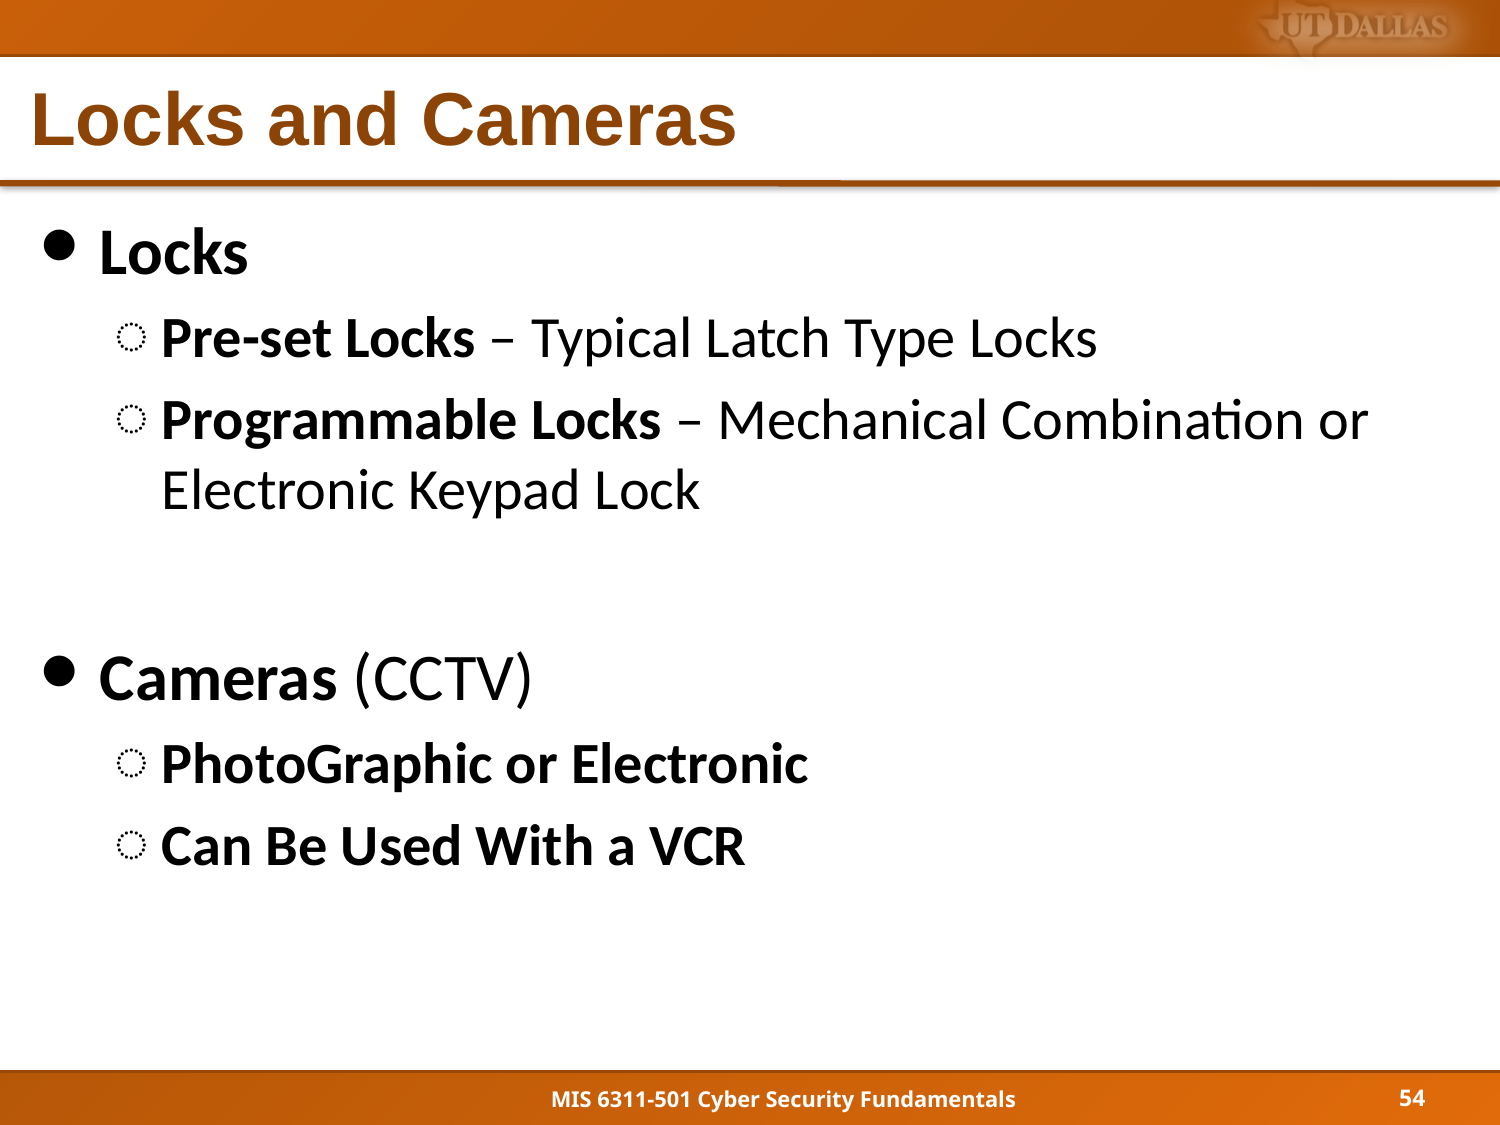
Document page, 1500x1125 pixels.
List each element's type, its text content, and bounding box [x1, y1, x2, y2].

slide_number 54 [1350, 1076, 1475, 1120]
title Locks and Cameras [0, 64, 1500, 178]
picture [1218, 0, 1500, 64]
list Locks Pre-set Locks – Typical Latch Type Locks Programmable Locks – Mechanical Combination or Electronic Keypad Lock Cameras (CCTV) PhotoGraphic or Electronic Can Be Used With a VCR [24, 199, 1500, 1077]
